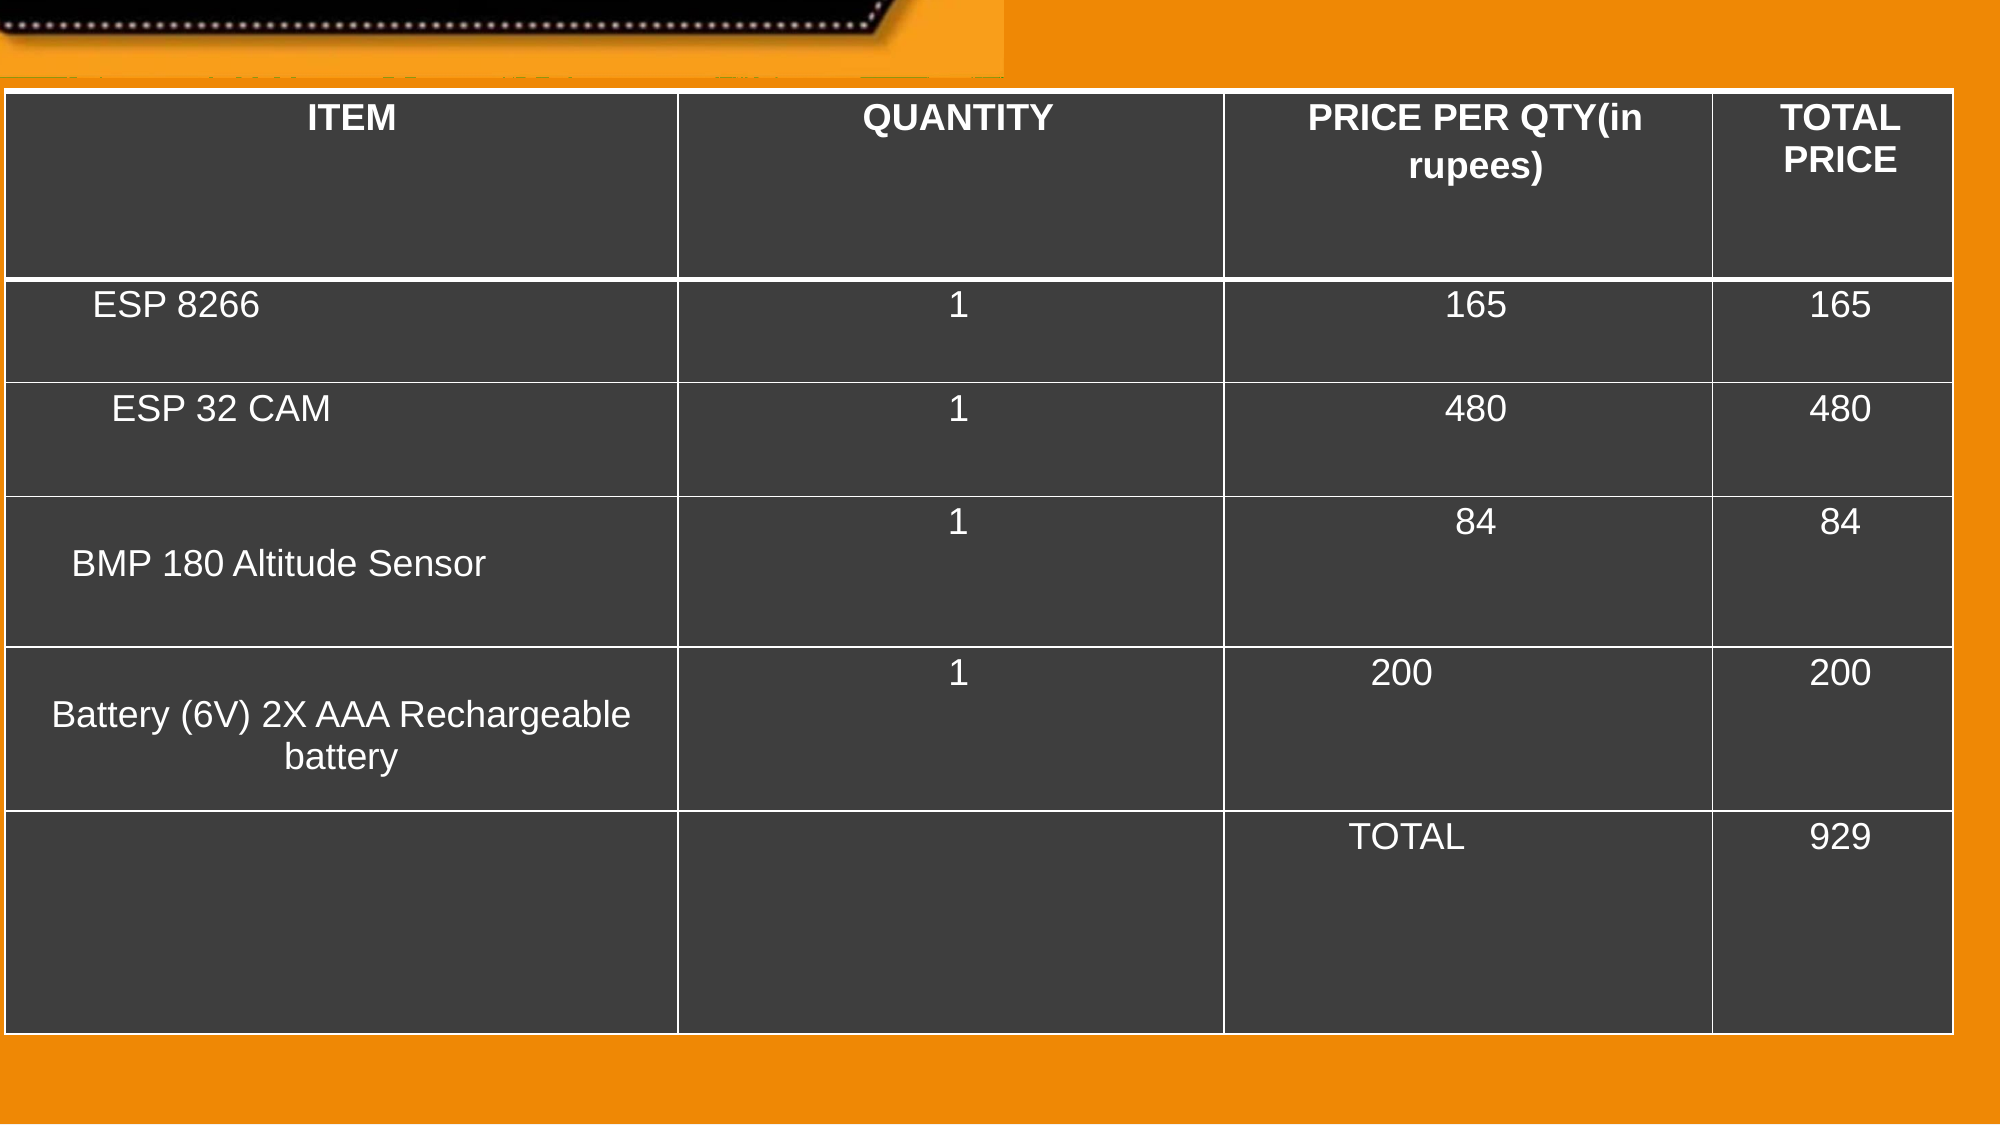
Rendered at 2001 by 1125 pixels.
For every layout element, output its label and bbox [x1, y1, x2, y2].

text_box [0, 0, 2000, 1125]
